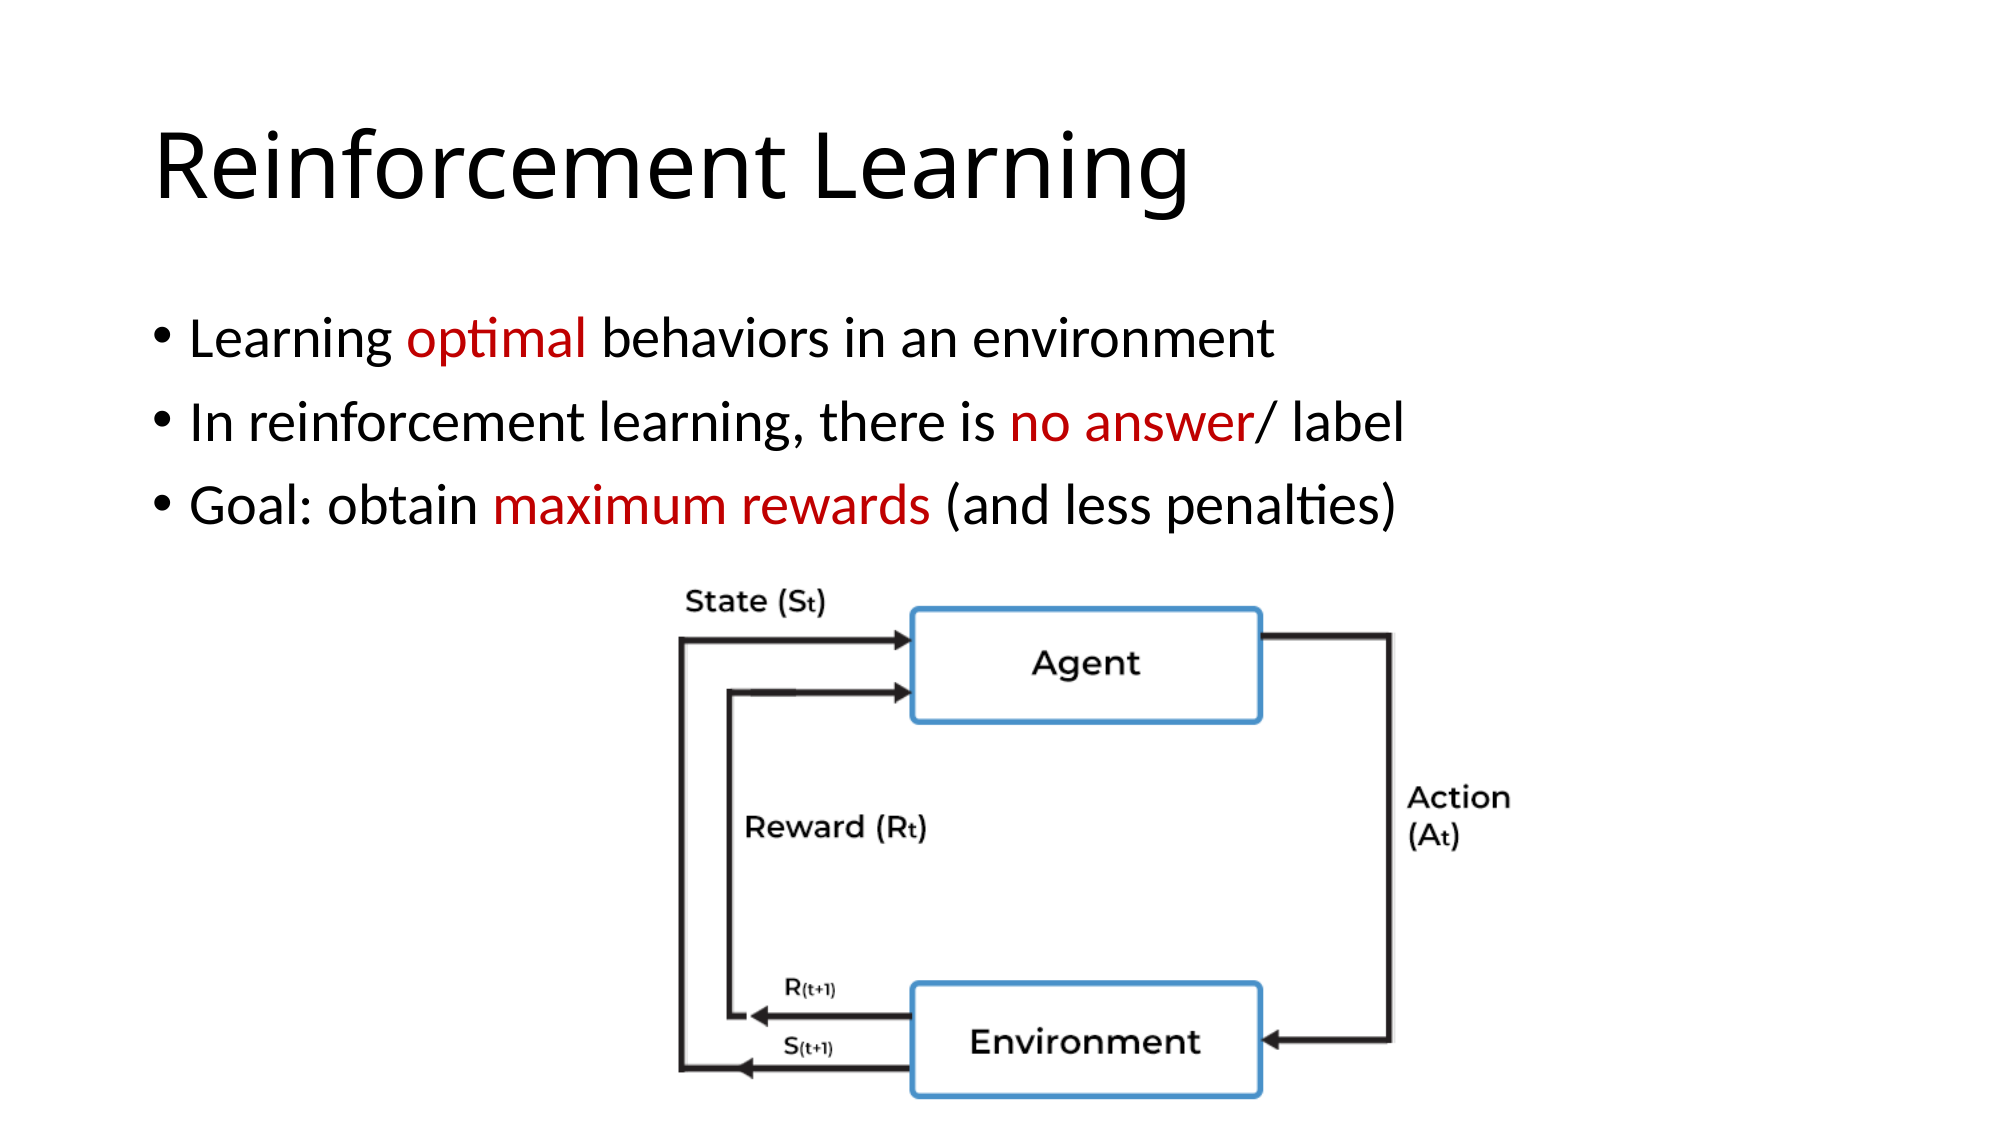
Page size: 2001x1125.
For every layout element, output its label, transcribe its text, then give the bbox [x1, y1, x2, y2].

title Reinforcement Learning [137, 59, 1863, 278]
list Learning optimal behaviors in an environment In reinforcement learning, there is no answer/ label Goal: obtain maximum rewards (and less penalties) [137, 299, 1863, 1014]
picture [648, 562, 1517, 1110]
